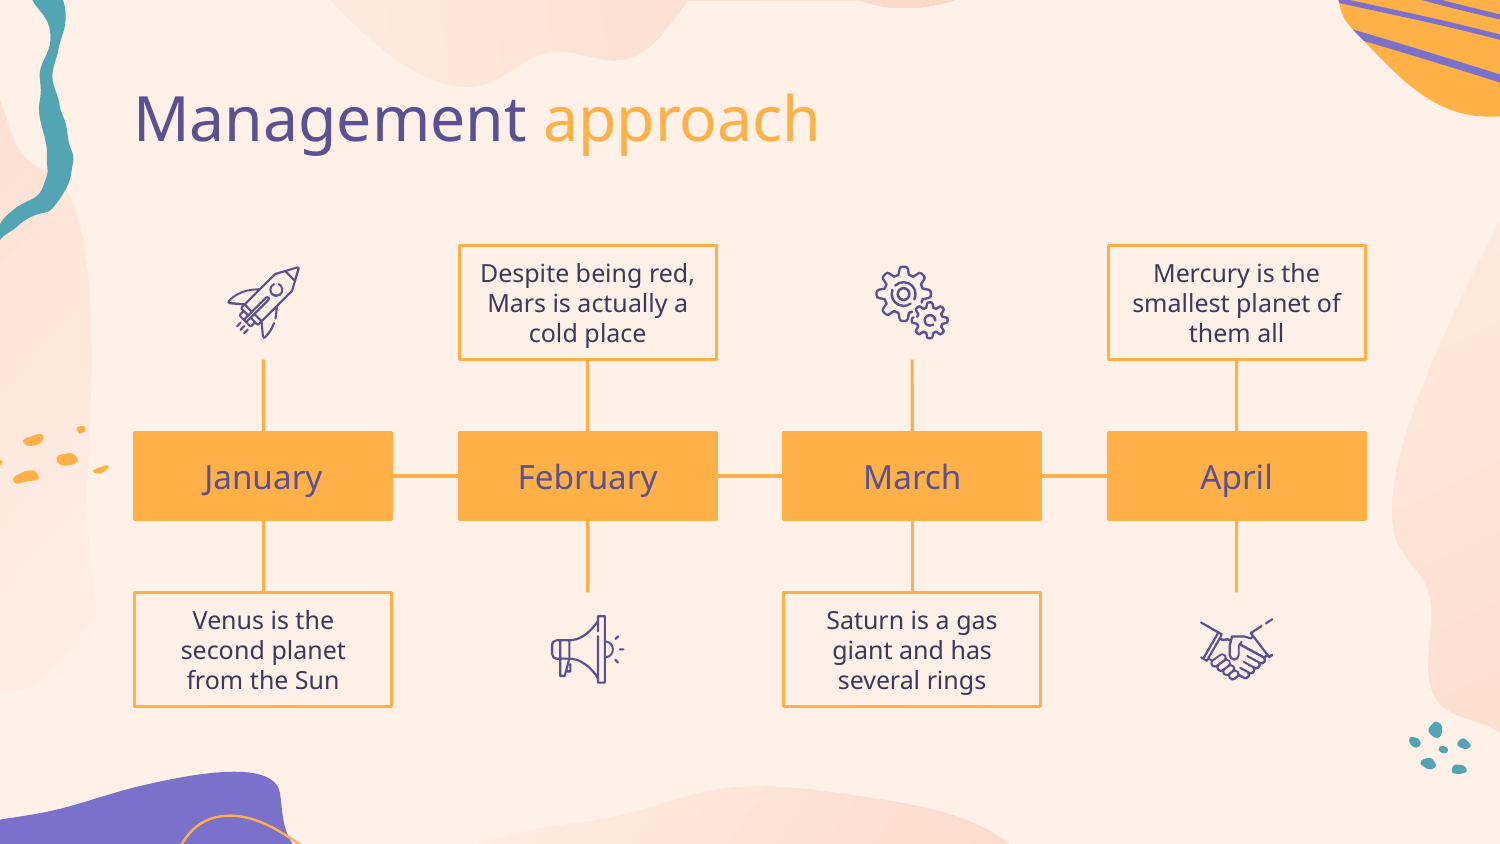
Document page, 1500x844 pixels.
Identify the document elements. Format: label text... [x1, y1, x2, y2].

text_box [855, 245, 970, 360]
text_box January [134, 432, 392, 520]
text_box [875, 265, 950, 340]
title Management approach [118, 72, 1382, 167]
text_box [206, 245, 321, 360]
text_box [1199, 618, 1274, 681]
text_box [550, 614, 625, 685]
text_box Mercury is the smallest planet of them all [1108, 245, 1366, 360]
text_box [530, 592, 645, 707]
text_box February [459, 432, 717, 520]
text_box March [783, 432, 1041, 520]
text_box Saturn is a gas giant and has several rings [783, 592, 1041, 707]
text_box Venus is the second planet from the Sun [134, 592, 392, 707]
text_box [1179, 592, 1294, 707]
text_box April [1108, 432, 1366, 520]
text_box Despite being red, Mars is actually a cold place [459, 245, 717, 360]
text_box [226, 266, 301, 339]
